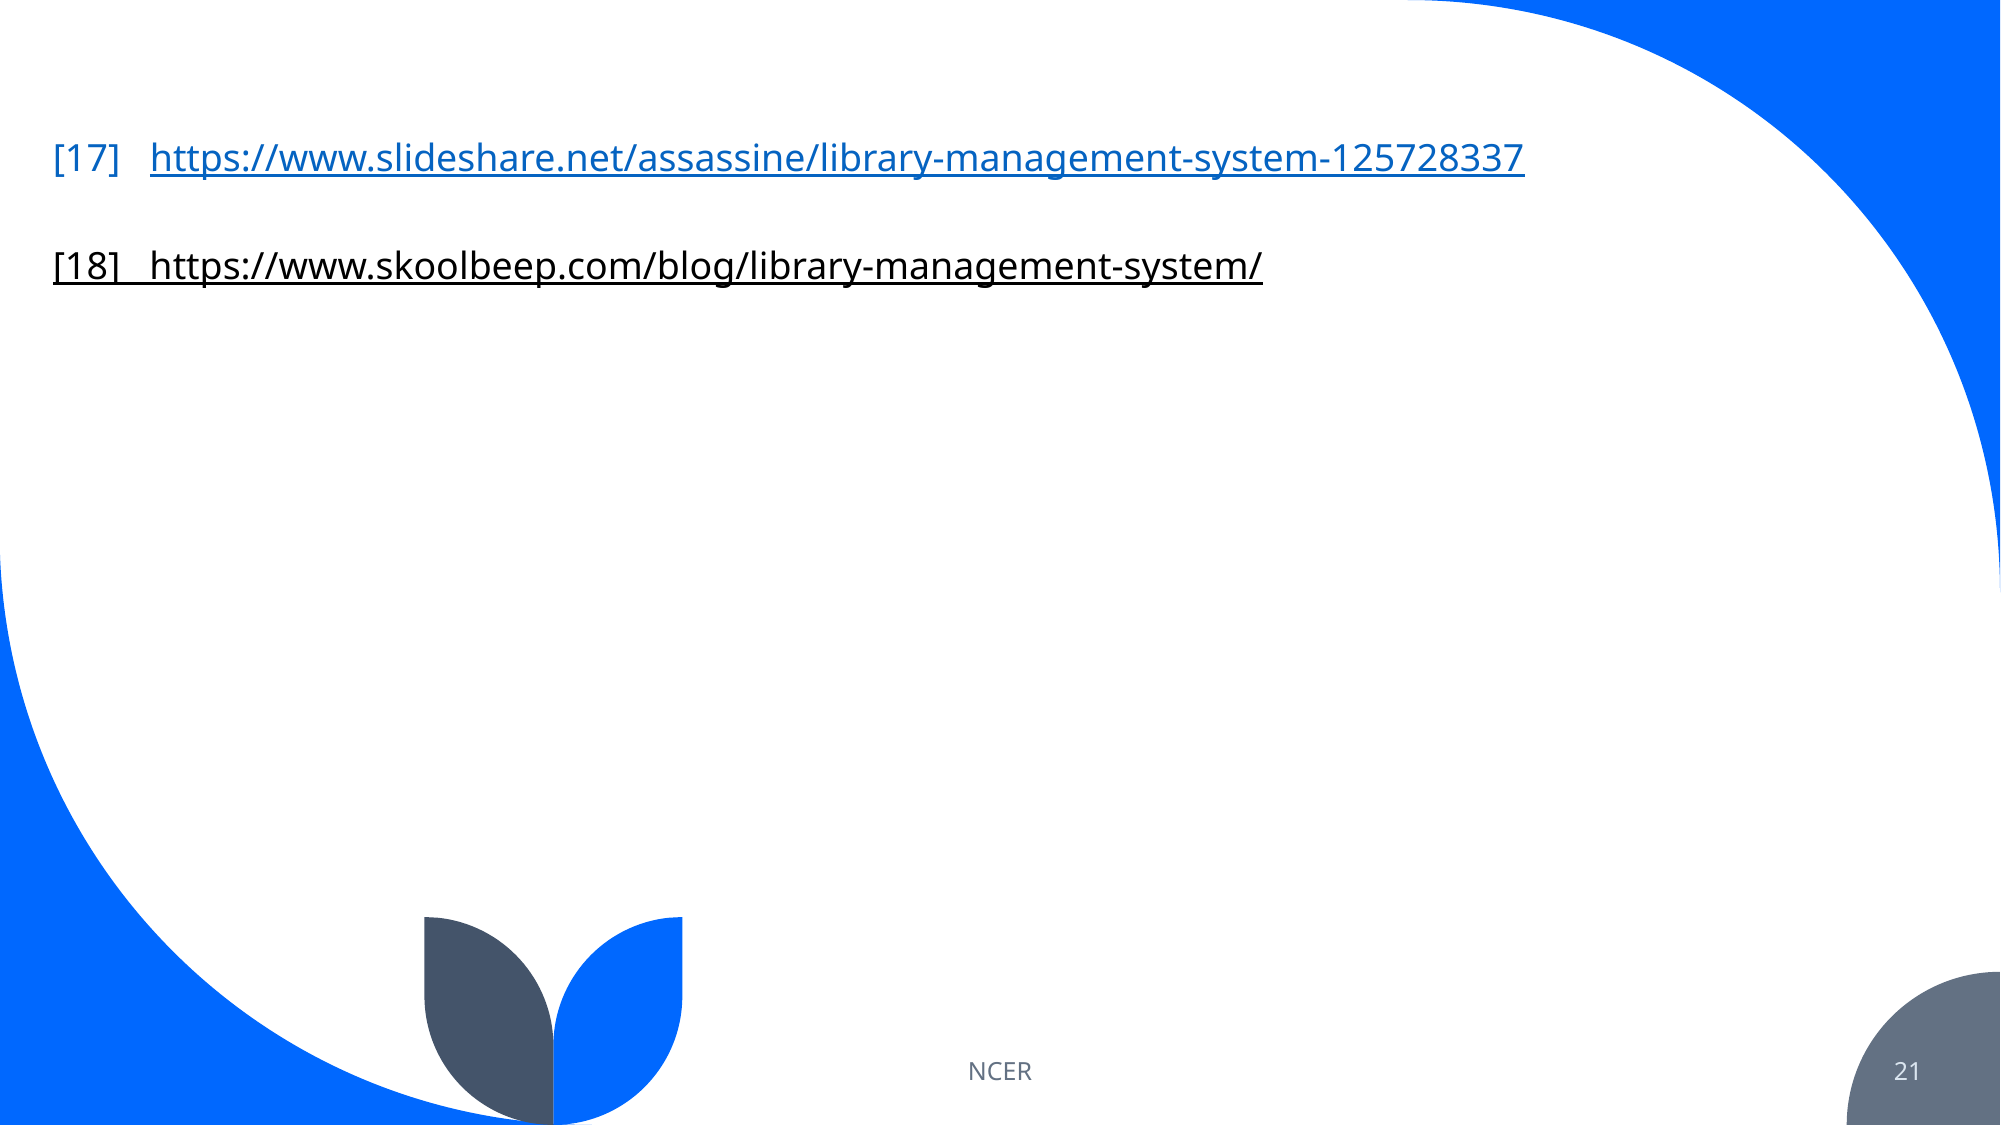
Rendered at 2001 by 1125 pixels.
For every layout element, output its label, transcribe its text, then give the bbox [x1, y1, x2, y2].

footer NCER [662, 1042, 1338, 1103]
slide_number 21 [1665, 1042, 1938, 1103]
text_box [17] https://www.slideshare.net/assassine/library-management-system-125728337​ [18] https://www.skoolbeep.com/blog/library-management-system/​ [37, 127, 1885, 301]
